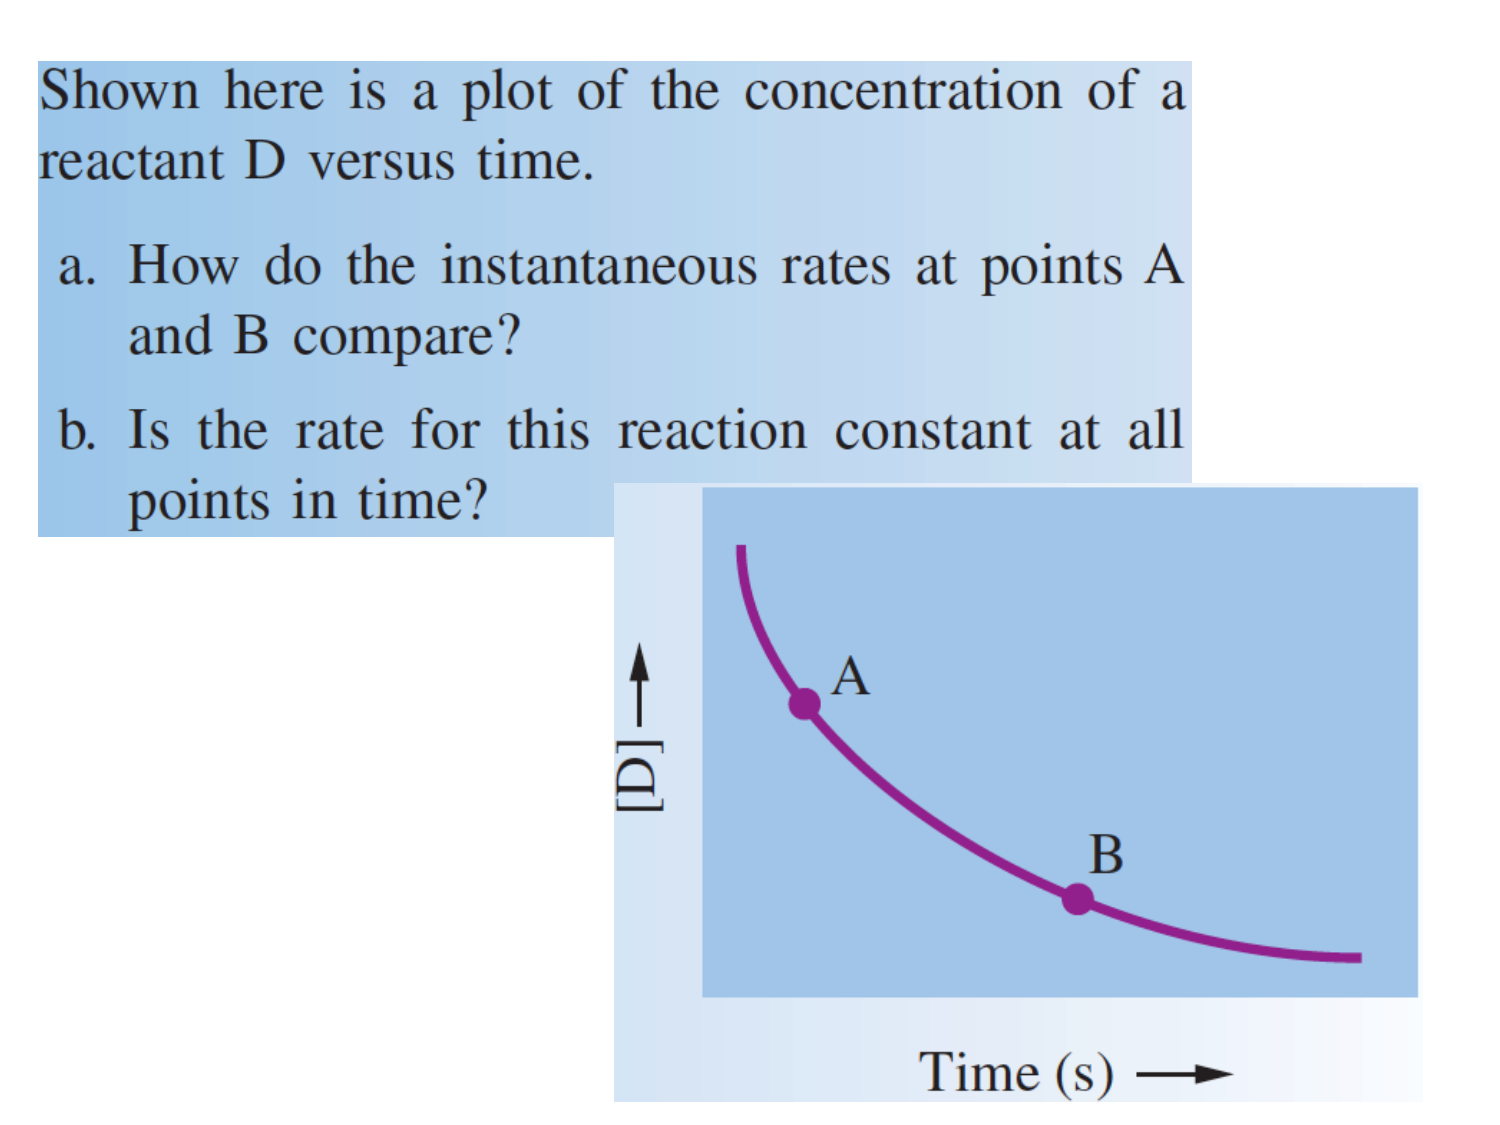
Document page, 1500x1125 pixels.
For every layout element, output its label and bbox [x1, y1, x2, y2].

picture [37, 60, 1424, 1102]
